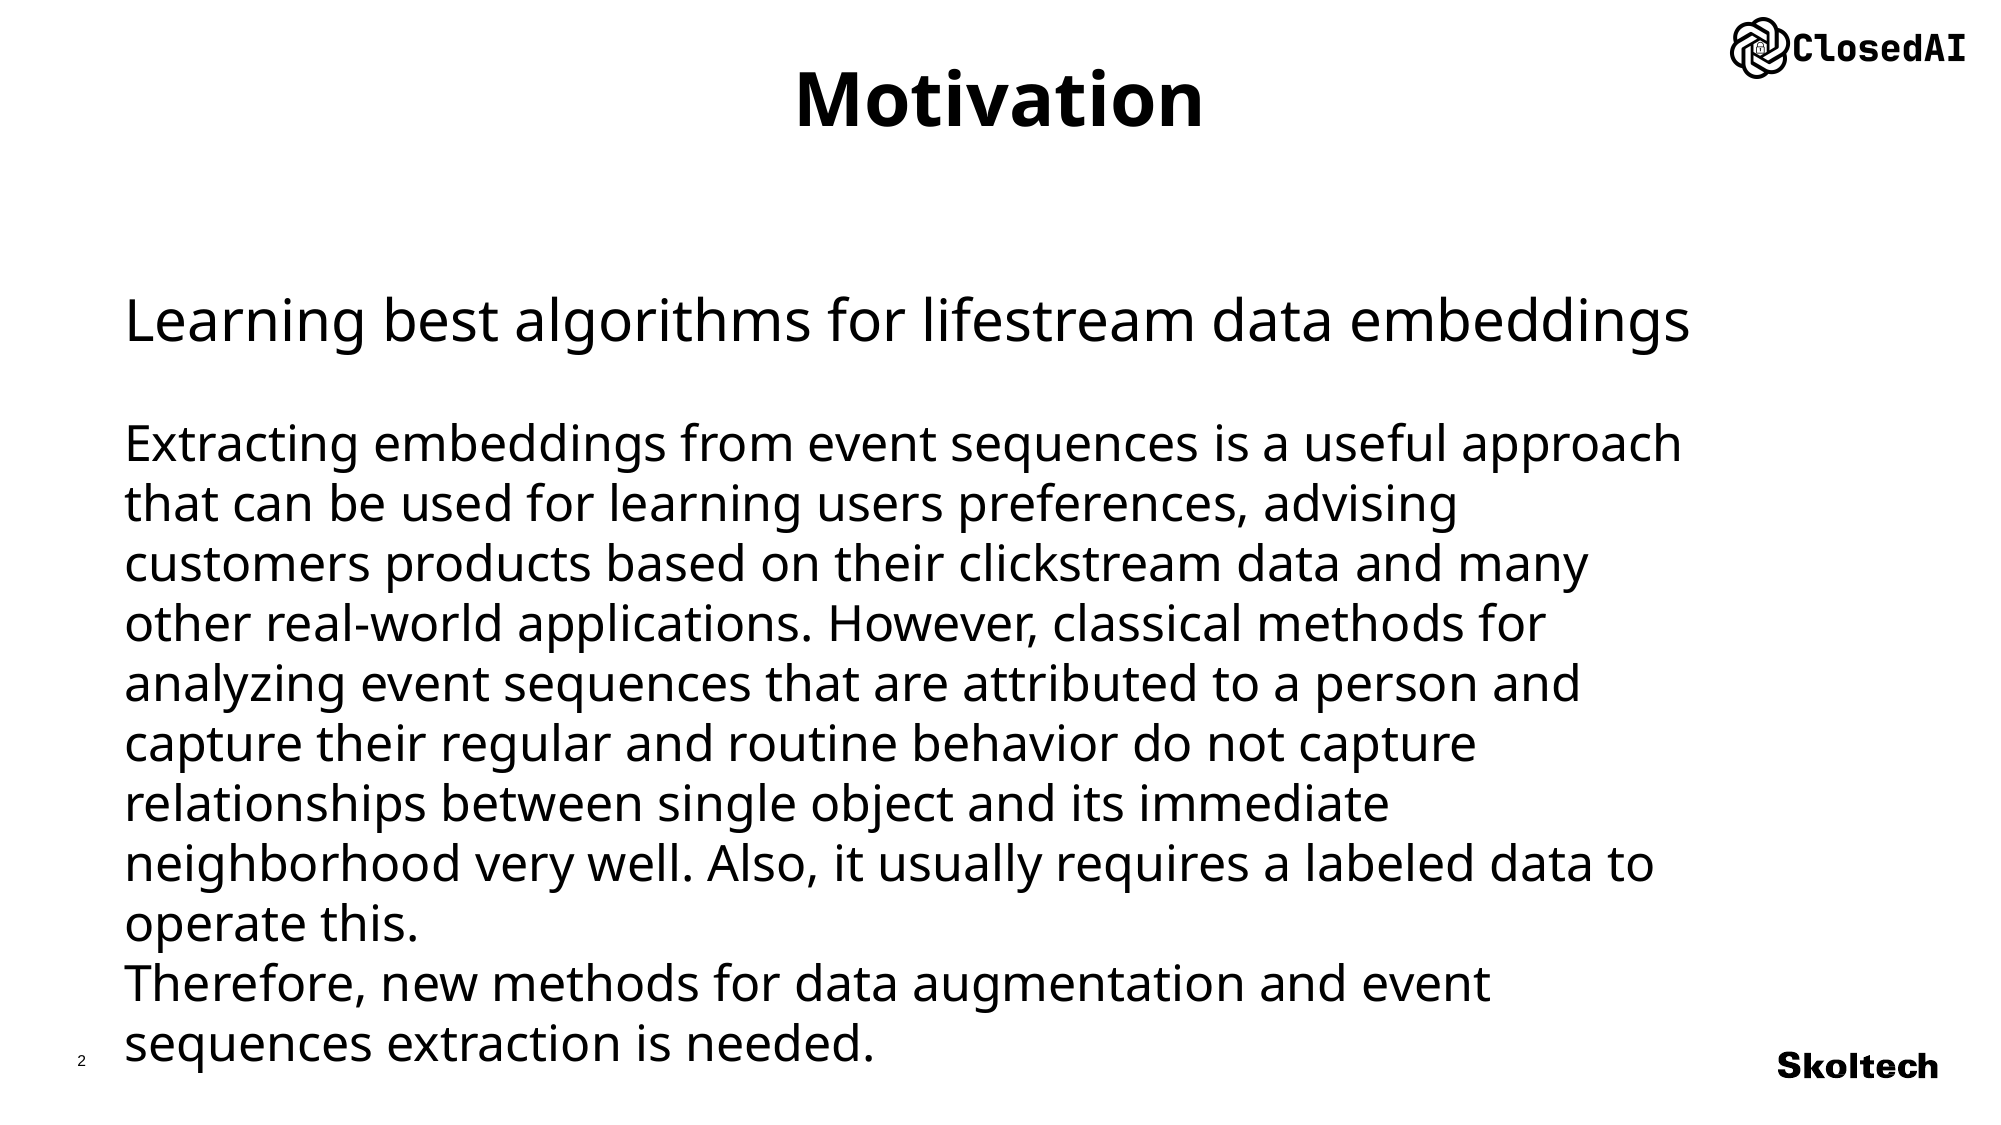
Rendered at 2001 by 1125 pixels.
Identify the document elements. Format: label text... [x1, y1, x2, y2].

slide_number 2 [62, 1042, 109, 1079]
title Motivation [62, 53, 1938, 151]
picture [1727, 17, 1971, 79]
text_box Extracting embeddings from event sequences is a useful approach that can be used for learning users preferences, advising customers products based on their clickstream data and many other real-world applications. However, classical methods for analyzing event sequences that are attributed to a person and capture their regular and routine behavior do not capture relationships between single object and its immediate neighborhood very well. Also, it usually requires a labeled data to operate this. Therefore, new methods for data augmentation and event sequences extraction is needed. [109, 404, 1728, 1080]
text_box Learning best algorithms for lifestream data embeddings [109, 276, 1728, 361]
